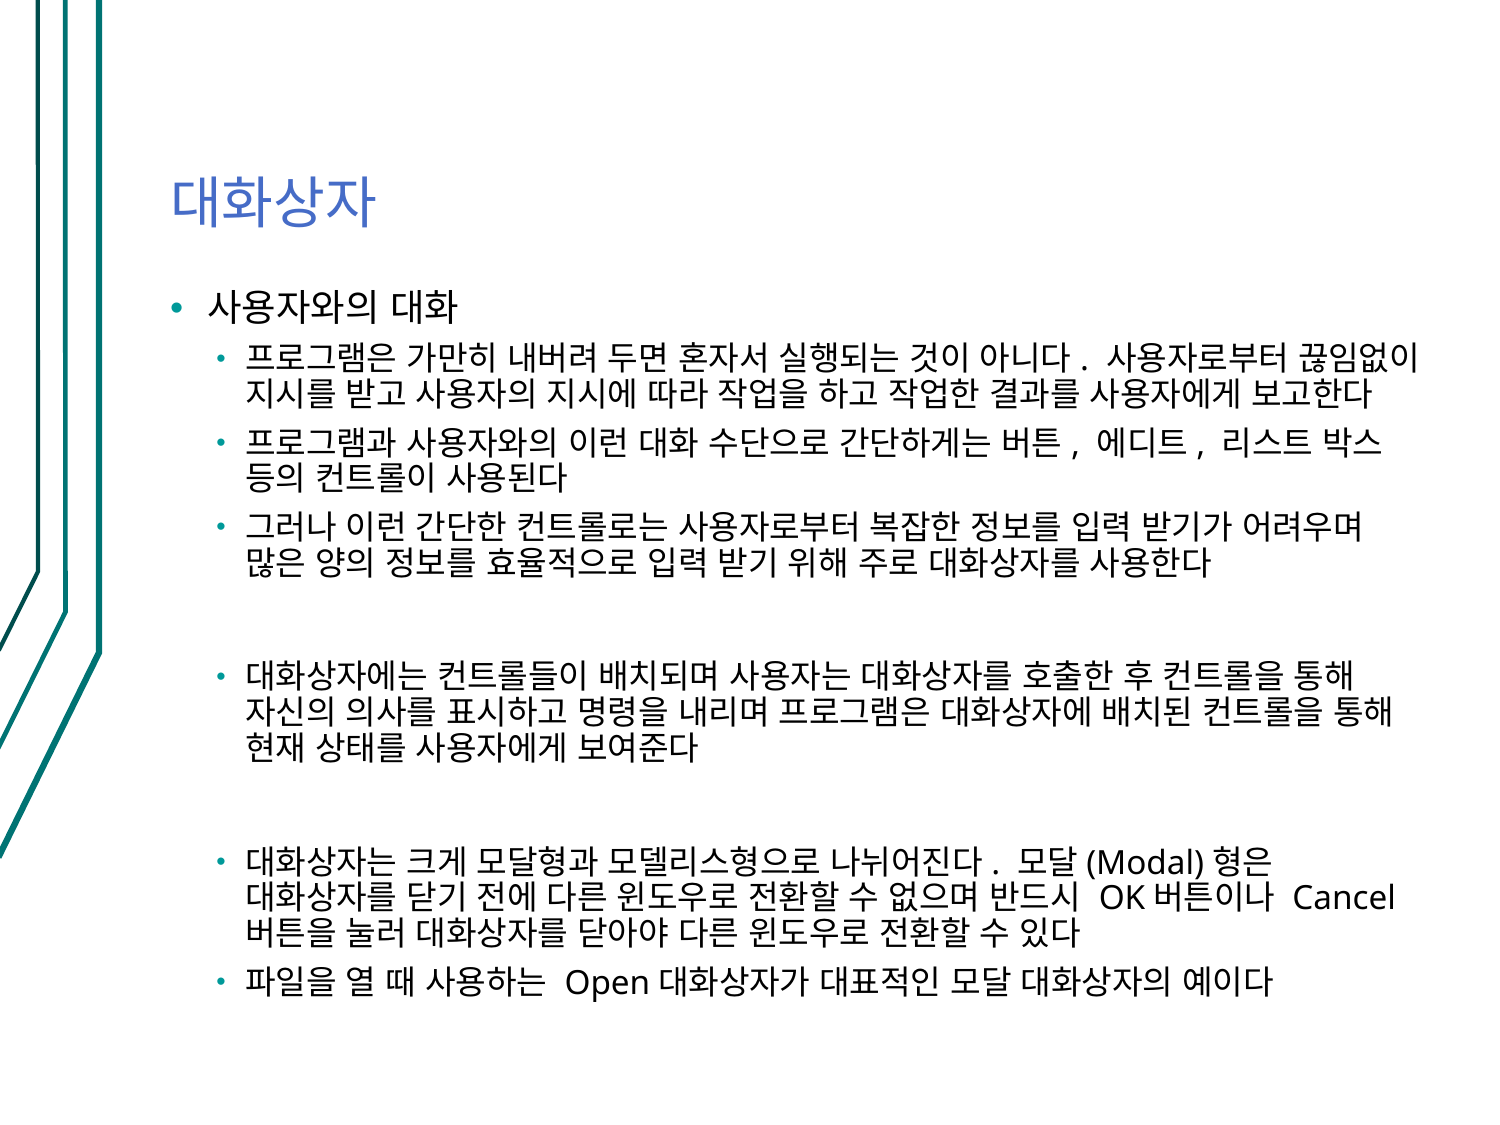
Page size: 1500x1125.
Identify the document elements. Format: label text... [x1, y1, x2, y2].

list 사용자와의 대화 프로그램은 가만히 내버려 두면 혼자서 실행되는 것이 아니다. 사용자로부터 끊임없이 지시를 받고 사용자의 지시에 따라 작업을 하고 작업한 결과를 사용자에게 보고한다 프로그램과 사용자와의 이런 대화 수단으로 간단하게는 버튼, 에디트, 리스트 박스 등의 컨트롤이 사용된다 그러나 이런 간단한 컨트롤로는 사용자로부터 복잡한 정보를 입력 받기가 어려우며 많은 양의 정보를 효율적으로 입력 받기 위해 주로 대화상자를 사용한다 대화상자에는 컨트롤들이 배치되며 사용자는 대화상자를 호출한 후 컨트롤을 통해 자신의 의사를 표시하고 명령을 내리며 프로그램은 대화상자에 배치된 컨트롤을 통해 현재 상태를 사용자에게 보여준다 대화상자는 크게 모달형과 모델리스형으로 나뉘어진다. 모달(Modal)형은 대화상자를 닫기 전에 다른 윈도우로 전환할 수 없으며 반드시 OK버튼이나 Cancel 버튼을 눌러 대화상자를 닫아야 다른 윈도우로 전환할 수 있다 파일을 열 때 사용하는 Open대화상자가 대표적인 모달 대화상자의 예이다 [150, 279, 1447, 1125]
title 대화상자 [150, 45, 1425, 246]
